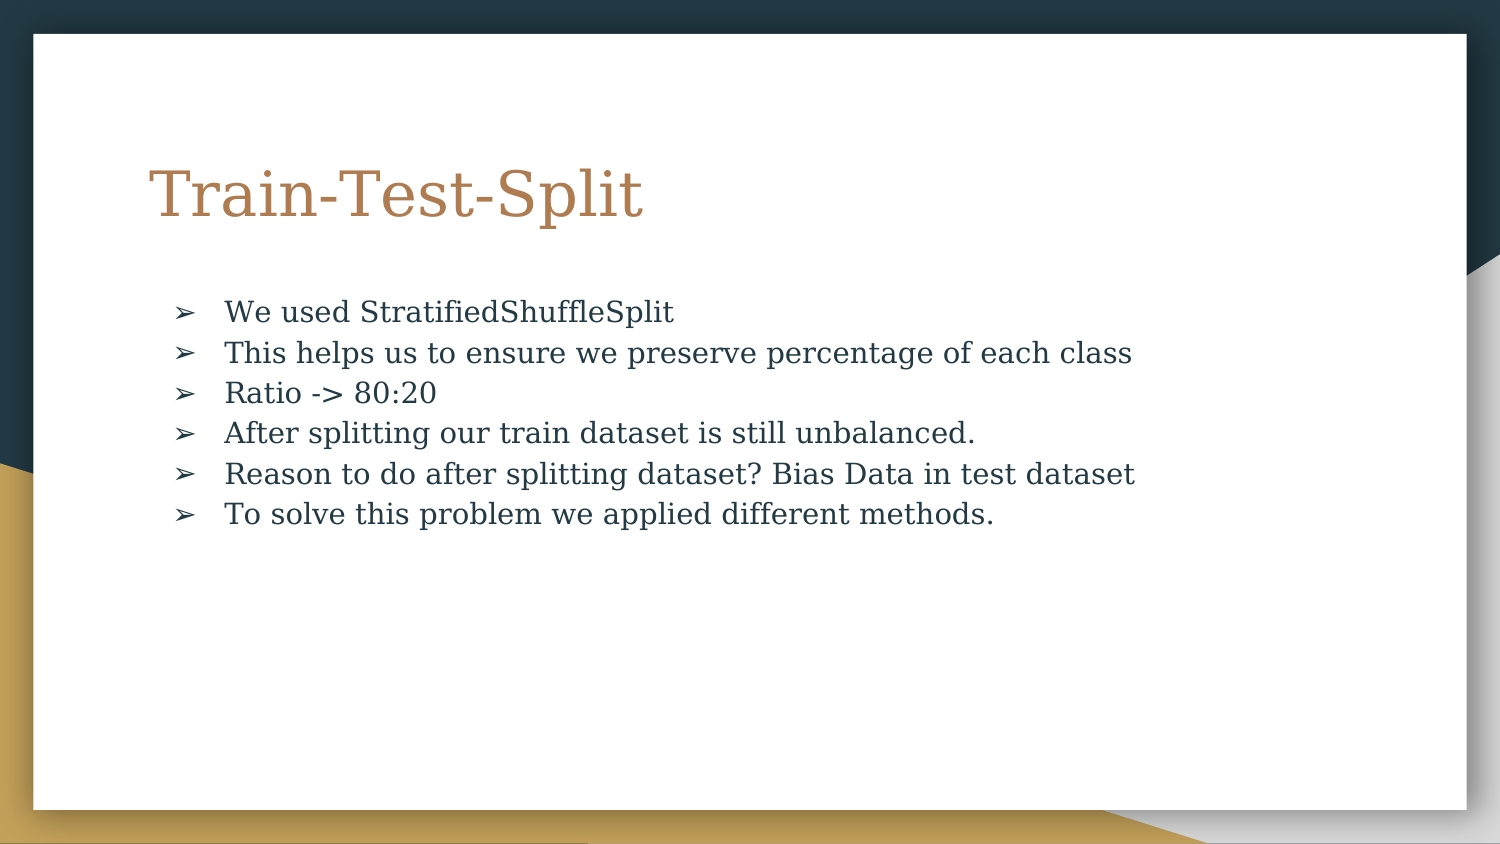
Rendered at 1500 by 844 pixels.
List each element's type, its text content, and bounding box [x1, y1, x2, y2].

list We used StratifiedShuffleSplit This helps us to ensure we preserve percentage of each class Ratio -> 80:20 After splitting our train dataset is still unbalanced. Reason to do after splitting dataset? Bias Data in test dataset To solve this problem we applied different methods. [134, 273, 1366, 676]
title Train-Test-Split [134, 138, 1366, 273]
